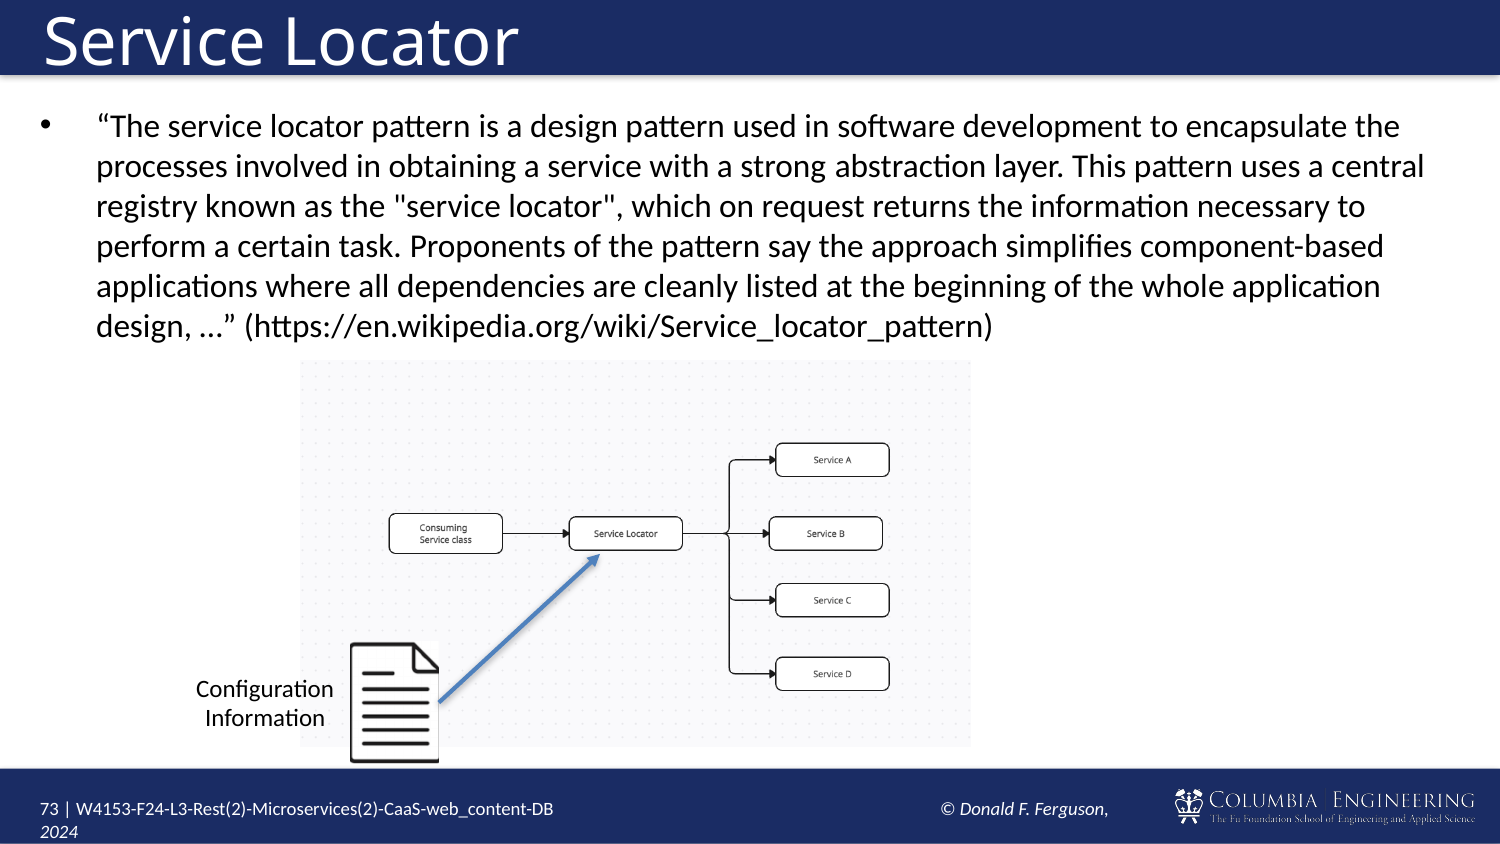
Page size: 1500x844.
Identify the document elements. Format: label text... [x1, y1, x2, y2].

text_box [438, 553, 601, 703]
list “The service locator pattern is a design pattern used in software development to encapsulate the processes involved in obtaining a service with a strong abstraction layer. This pattern uses a central registry known as the "service locator", which on request returns the information necessary to perform a certain task. Proponents of the pattern say the approach simplifies component-based applications where all dependencies are cleanly listed at the beginning of the whole application design, …” (https://en.wikipedia.org/wiki/Service_locator_pattern) [24, 96, 1475, 760]
picture [299, 360, 971, 765]
text_box Configuration Information [181, 664, 294, 740]
title Service Locator [28, 0, 1450, 73]
